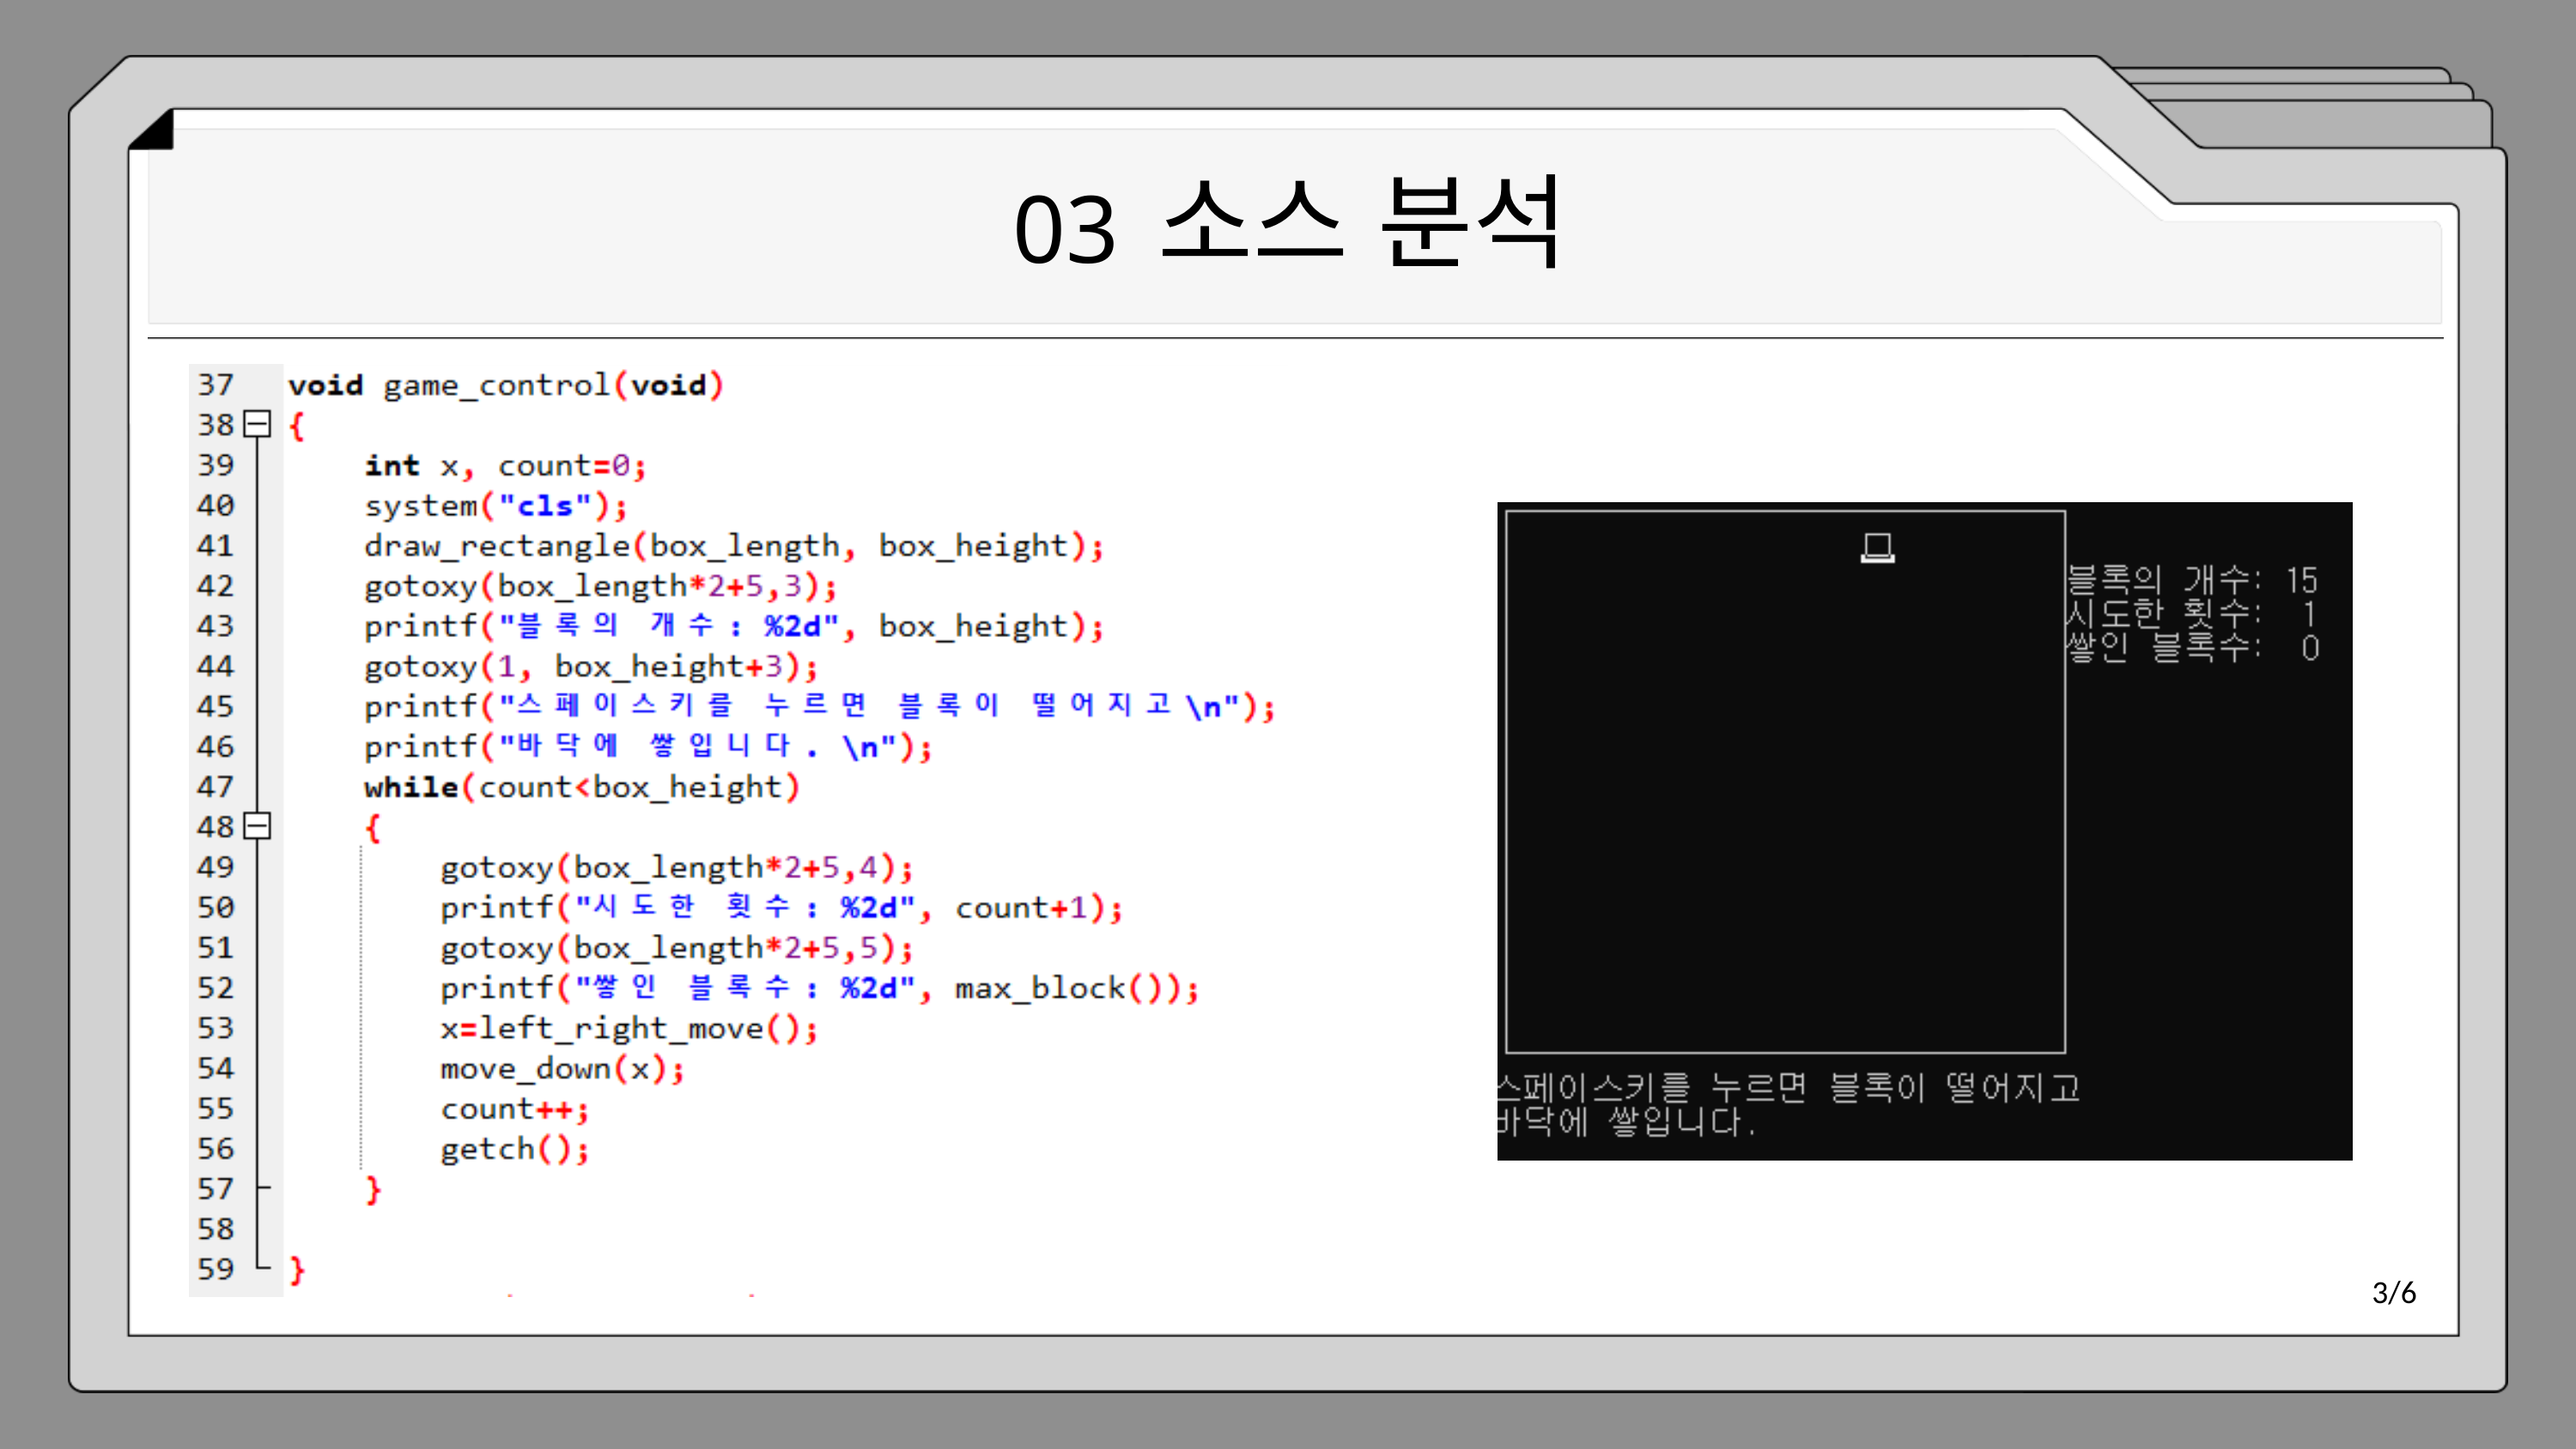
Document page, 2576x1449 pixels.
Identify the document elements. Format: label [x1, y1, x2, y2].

picture [67, 55, 2509, 1394]
